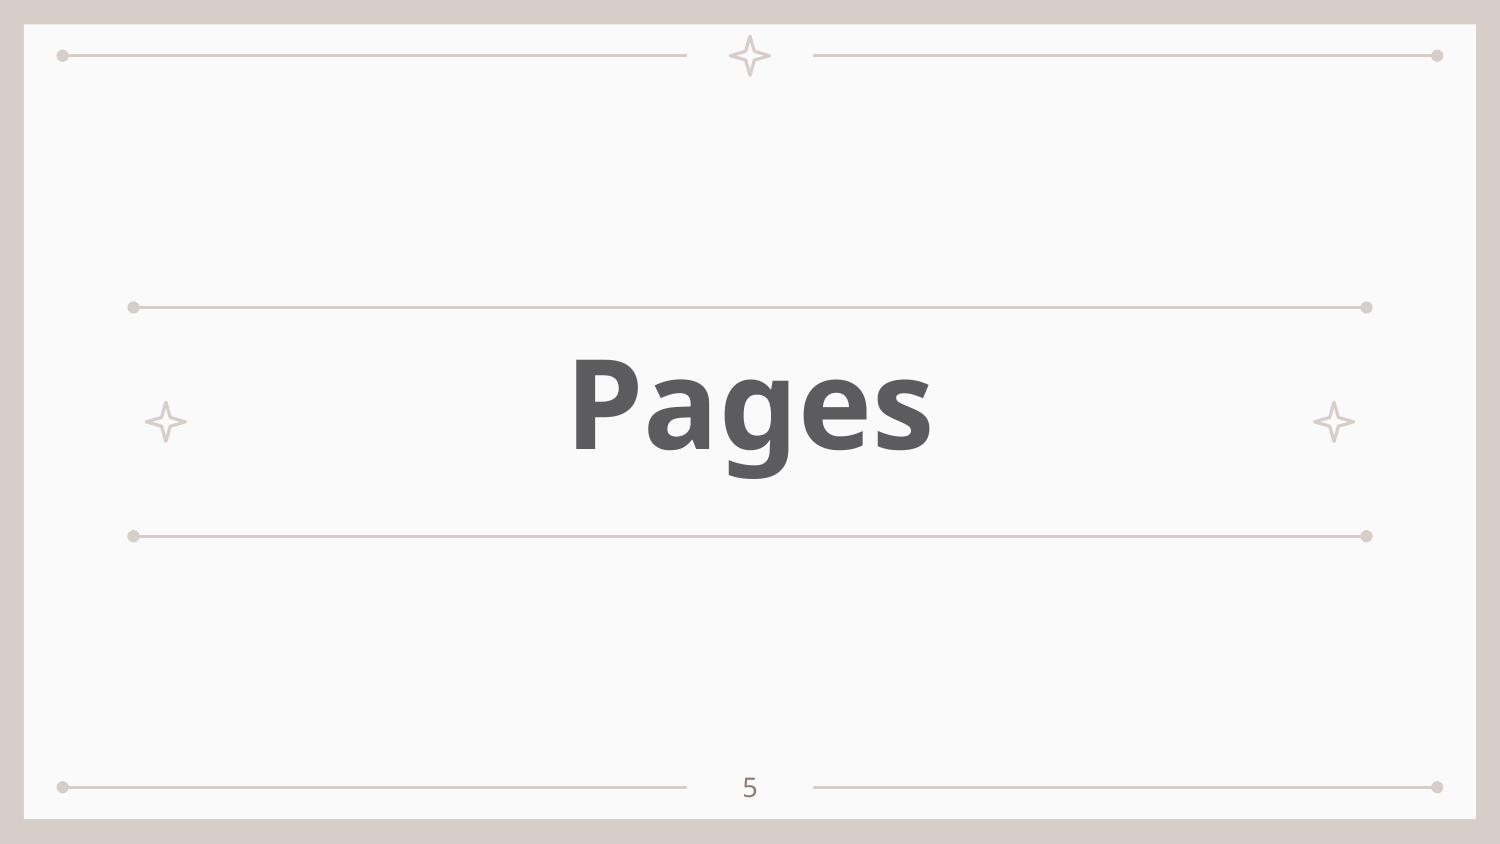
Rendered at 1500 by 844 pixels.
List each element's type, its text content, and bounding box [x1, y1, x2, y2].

text_box [1314, 402, 1354, 442]
title Pages [159, 341, 1341, 486]
slide_number ‹#› [705, 755, 795, 810]
text_box [146, 402, 186, 442]
